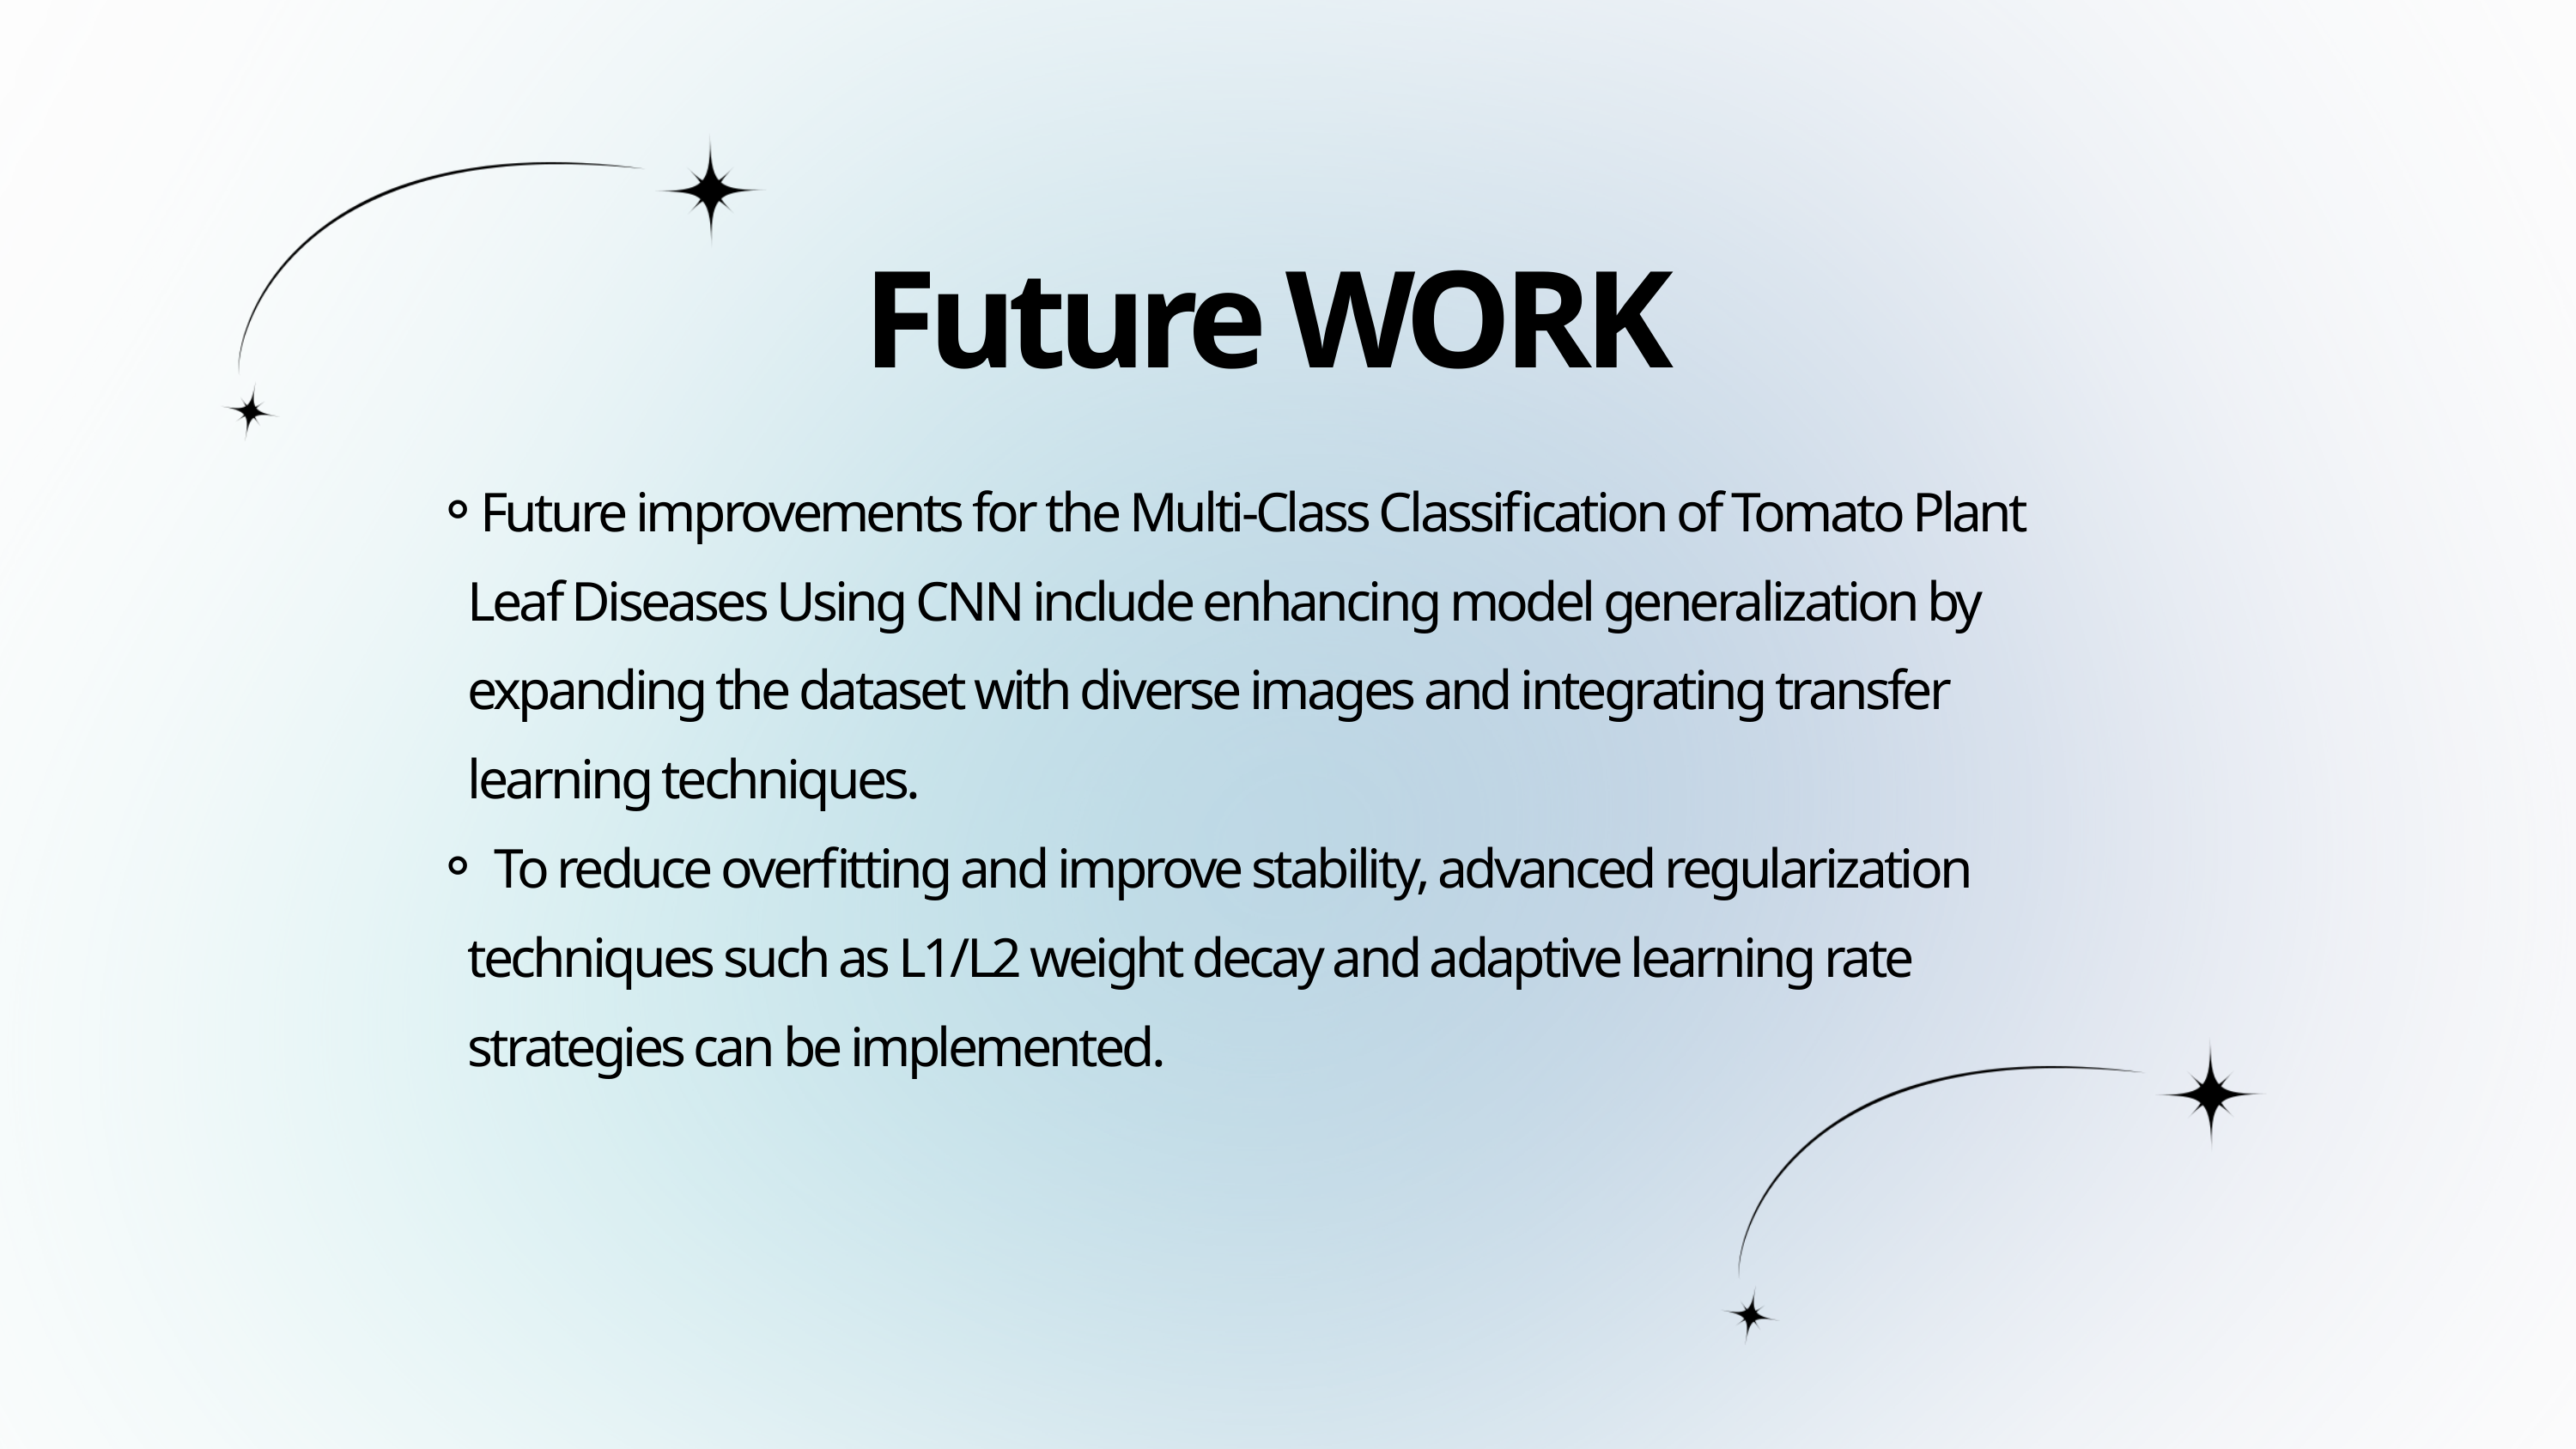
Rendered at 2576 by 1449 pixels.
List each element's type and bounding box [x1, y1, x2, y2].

text_box [0, 0, 2576, 1449]
text_box [370, 466, 2114, 1086]
text_box [747, 247, 1789, 456]
